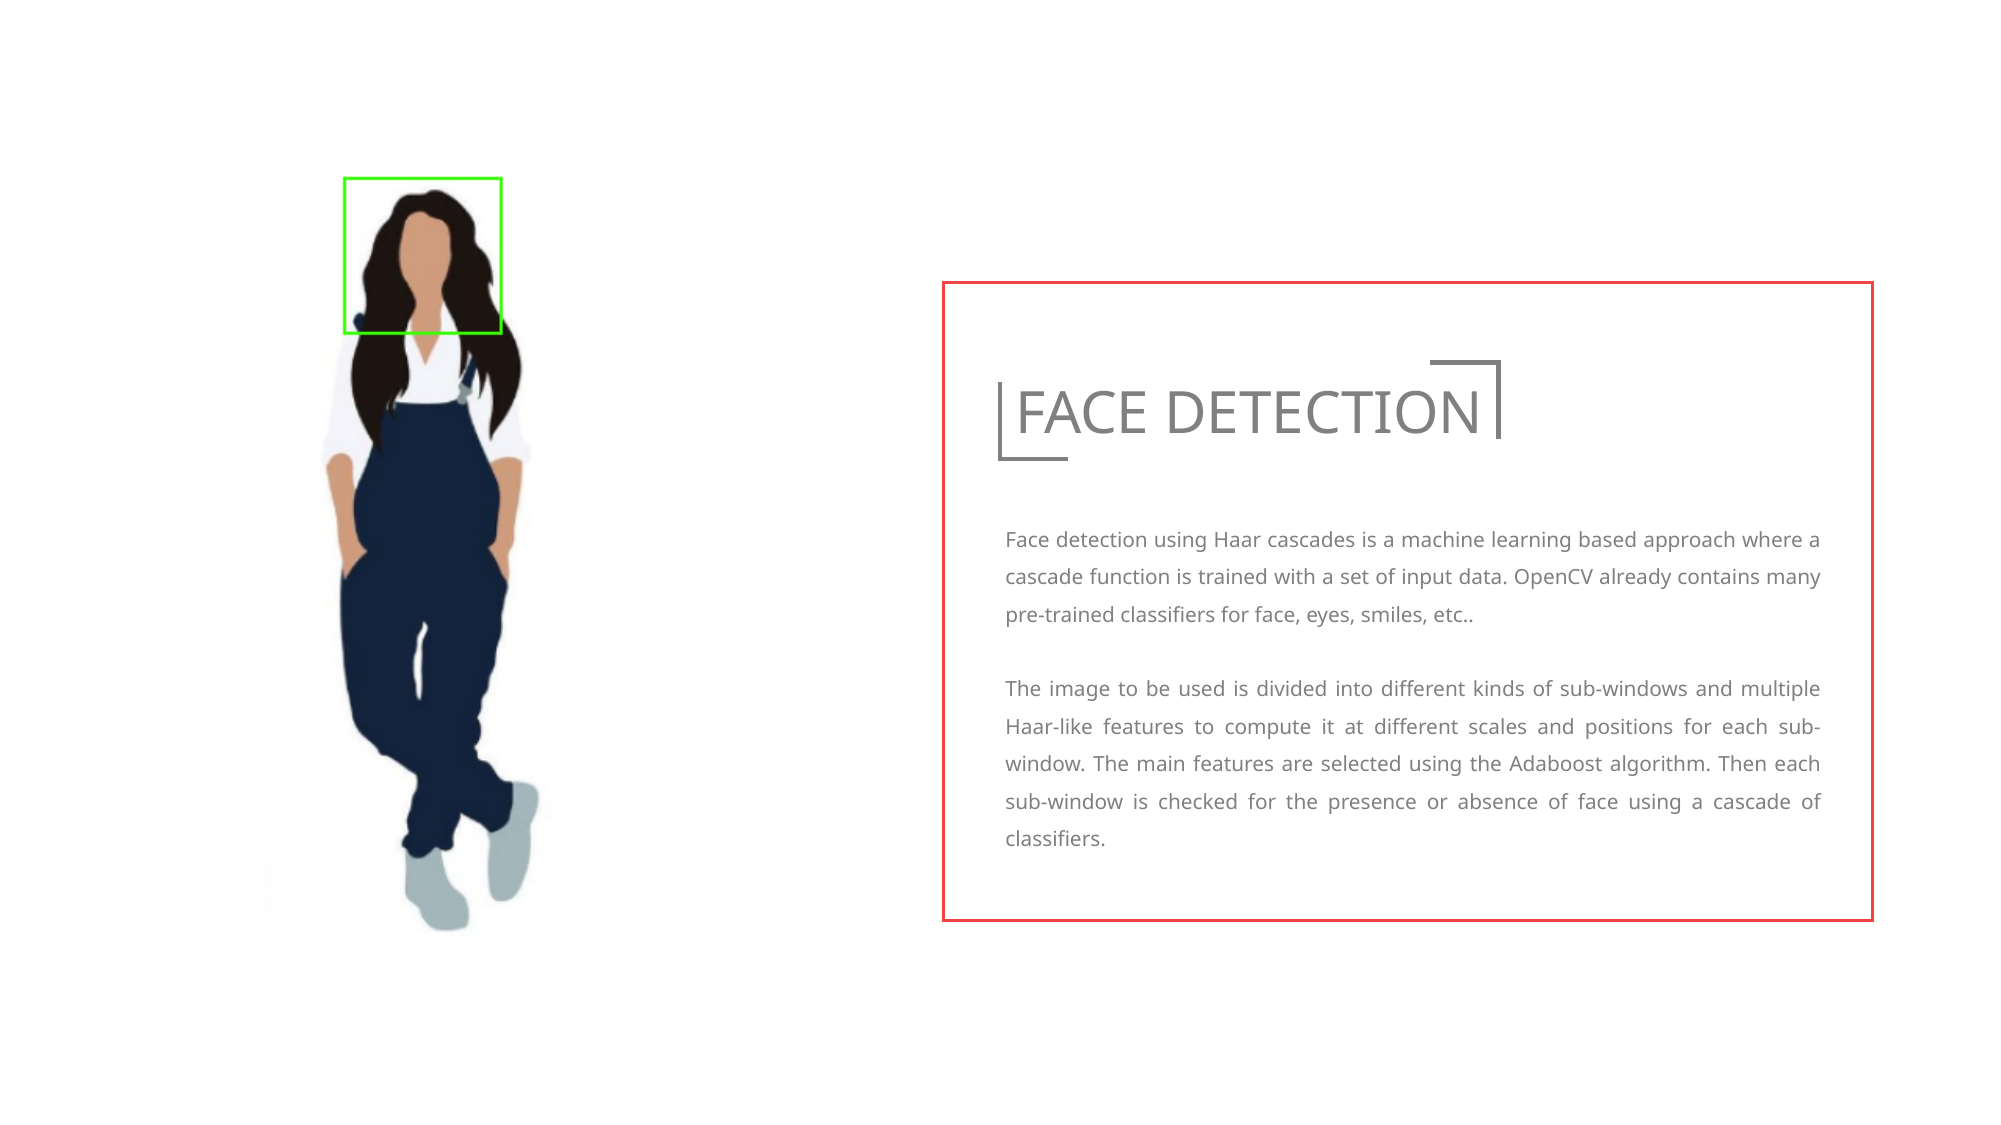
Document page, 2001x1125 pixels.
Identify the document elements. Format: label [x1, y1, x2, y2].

text_box [999, 362, 1499, 459]
text_box [943, 281, 1873, 921]
picture [265, 113, 622, 1011]
